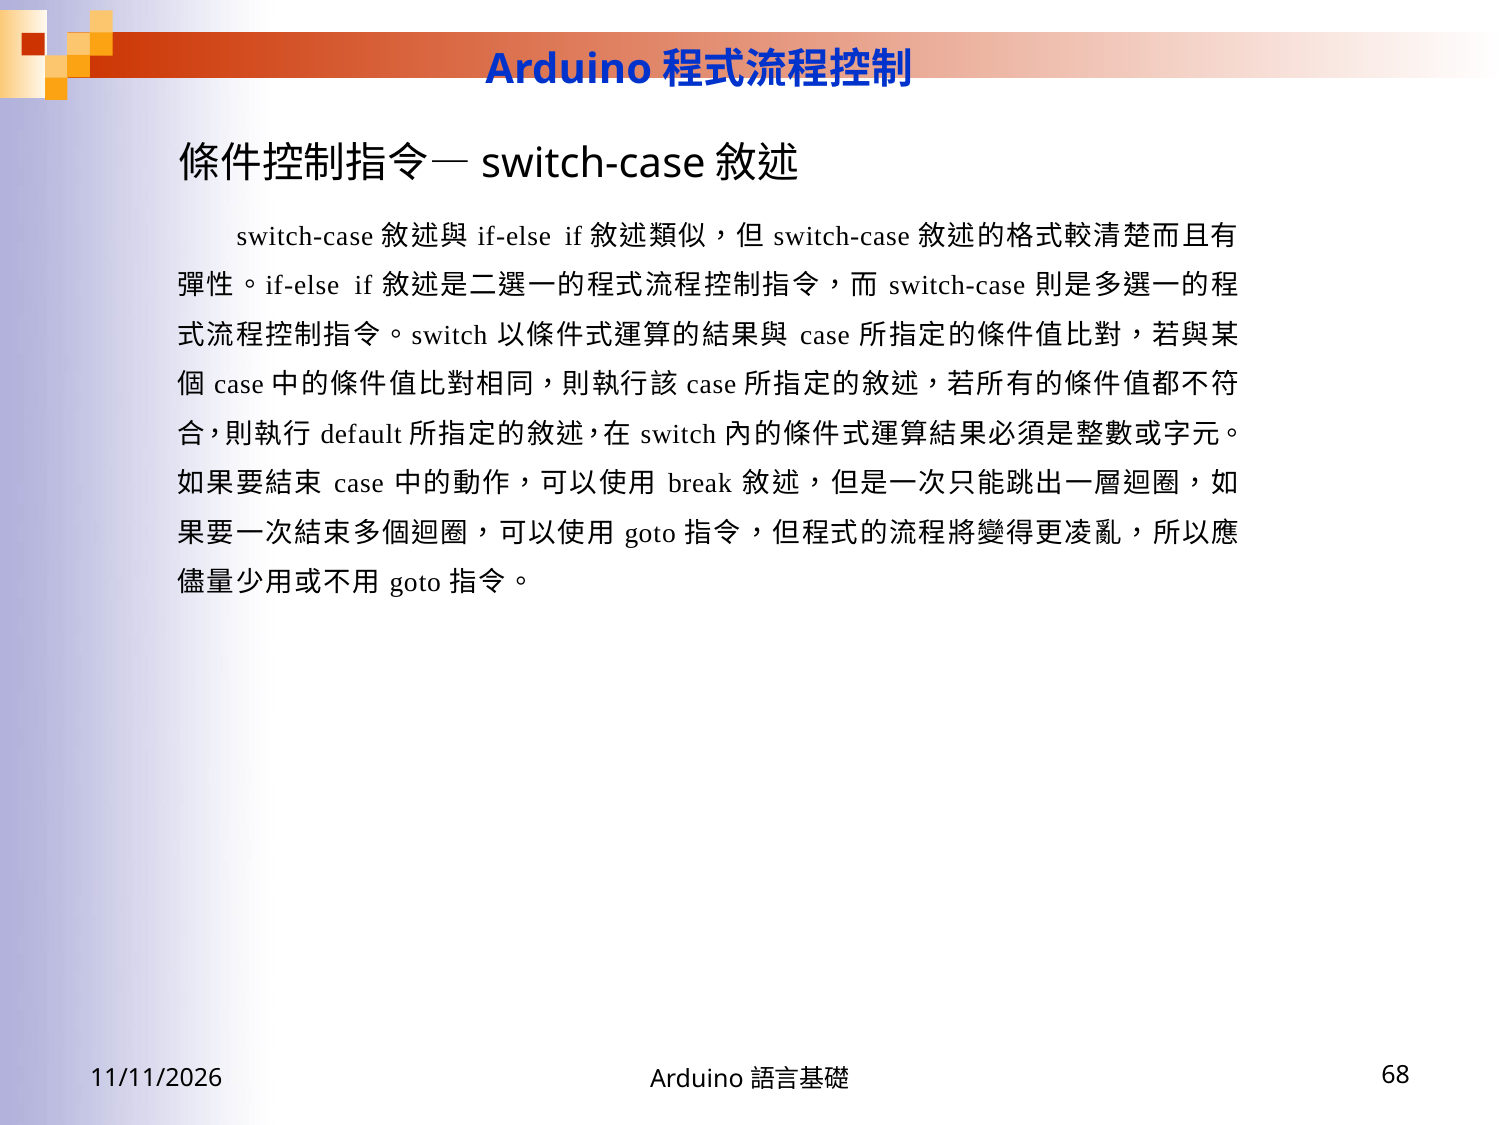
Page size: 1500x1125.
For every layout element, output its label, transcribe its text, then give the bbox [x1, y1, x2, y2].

slide_number 68 [1074, 1025, 1425, 1100]
text_box Arduino程式流程控制 [470, 34, 928, 100]
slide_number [75, 1024, 425, 1103]
text_box 條件控制指令—switch-case敘述 [104, 122, 815, 252]
picture [0, 0, 275, 55]
footer Arduino語言基礎 [512, 1025, 988, 1100]
picture [0, 78, 1241, 1125]
